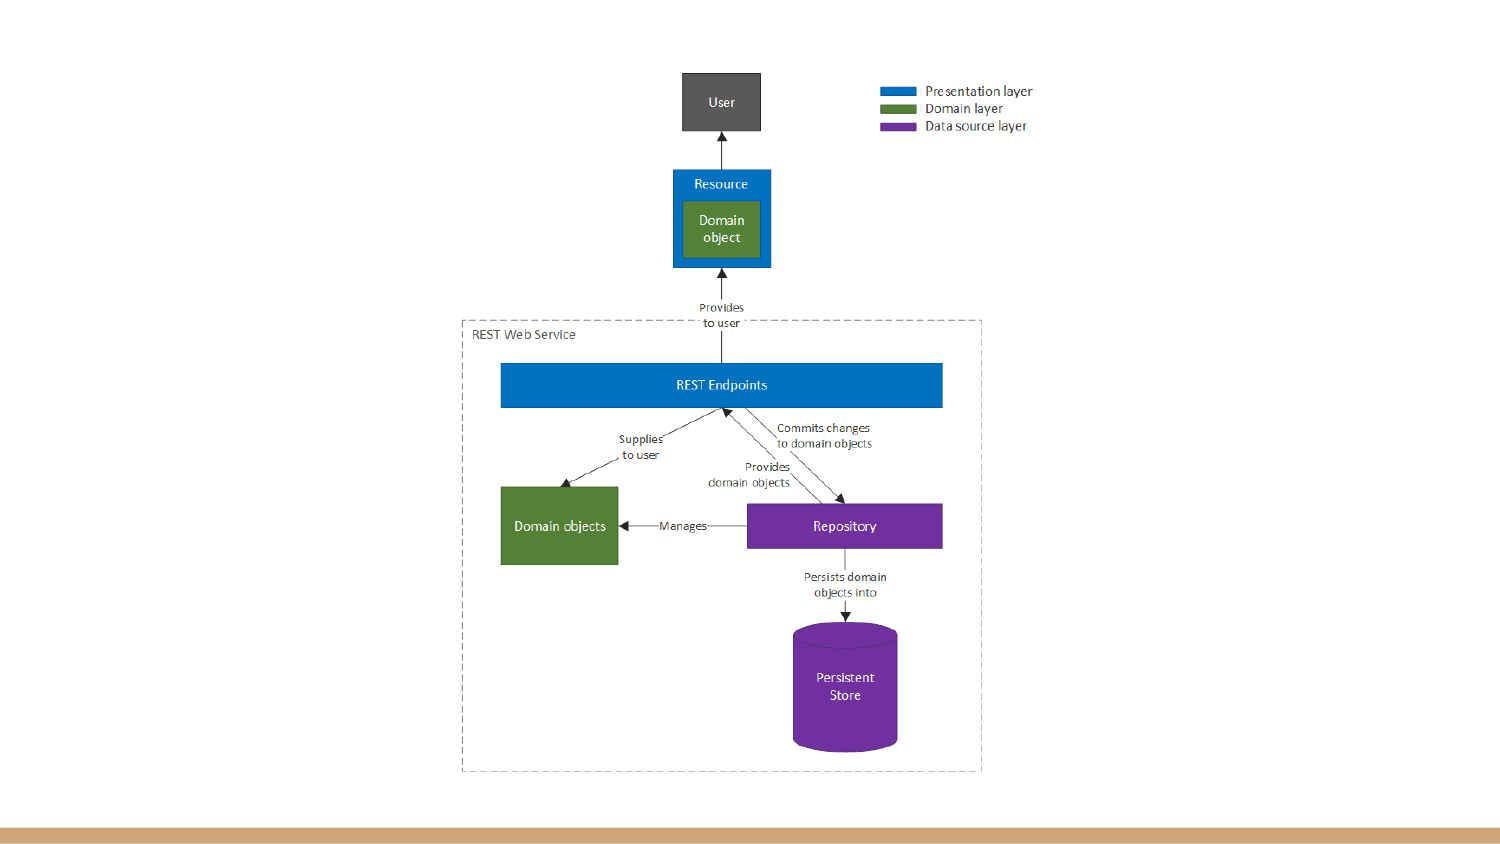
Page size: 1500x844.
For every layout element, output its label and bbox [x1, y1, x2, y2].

picture [460, 71, 1040, 772]
